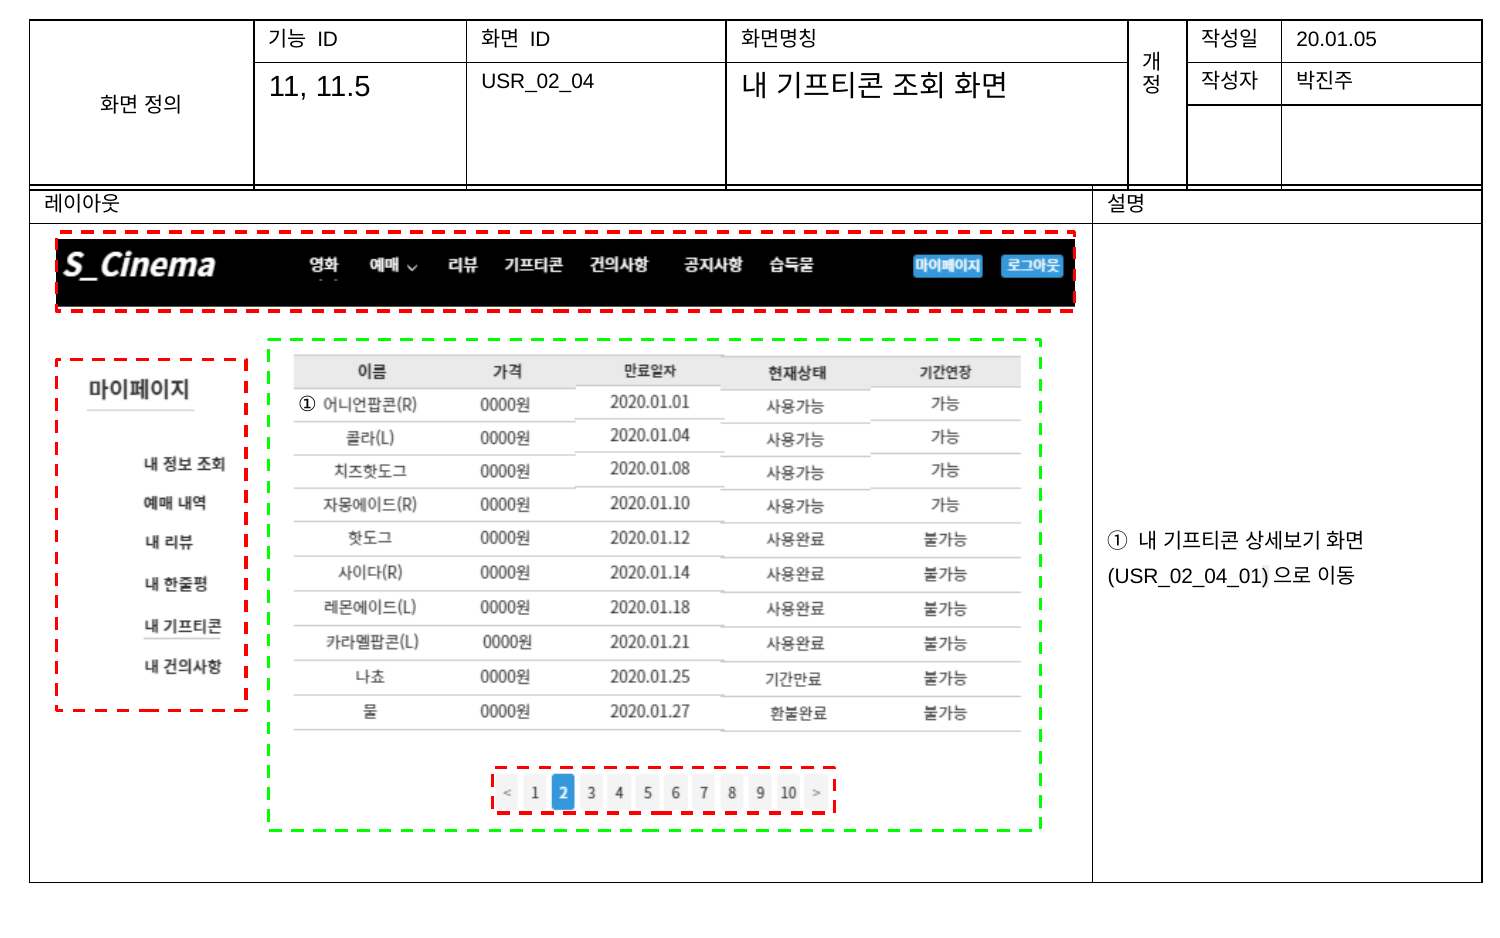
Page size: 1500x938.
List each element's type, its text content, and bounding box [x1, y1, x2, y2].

table_header 개정 [1129, 21, 1186, 189]
table_header 화면 정의 [30, 21, 253, 189]
table_header 기능 ID [255, 21, 466, 62]
table_header 20.01.05 [1282, 21, 1481, 62]
table_cell USR_02_04 [467, 63, 725, 189]
table_cell 내 기프티콘 조회 화면 [727, 63, 1127, 189]
table_cell 박진주 [1282, 63, 1481, 104]
picture [55, 239, 1075, 869]
table_cell 작성자 [1188, 63, 1281, 104]
table_cell [30, 224, 1092, 882]
table_cell [1188, 106, 1281, 189]
table_header 레이아웃 [30, 191, 1092, 223]
table_header 화면 ID [467, 21, 725, 62]
table_header 화면명칭 [727, 21, 1127, 62]
table_header 설명 [1093, 191, 1481, 223]
table_header 작성일 [1188, 21, 1281, 62]
table_cell [1282, 106, 1481, 189]
text_box [56, 231, 1075, 239]
table_cell ① 내 기프티콘 상세보기 화면 (USR_02_04_01)으로 이동 [1093, 224, 1481, 882]
table_cell 11, 11.5 [255, 63, 466, 189]
